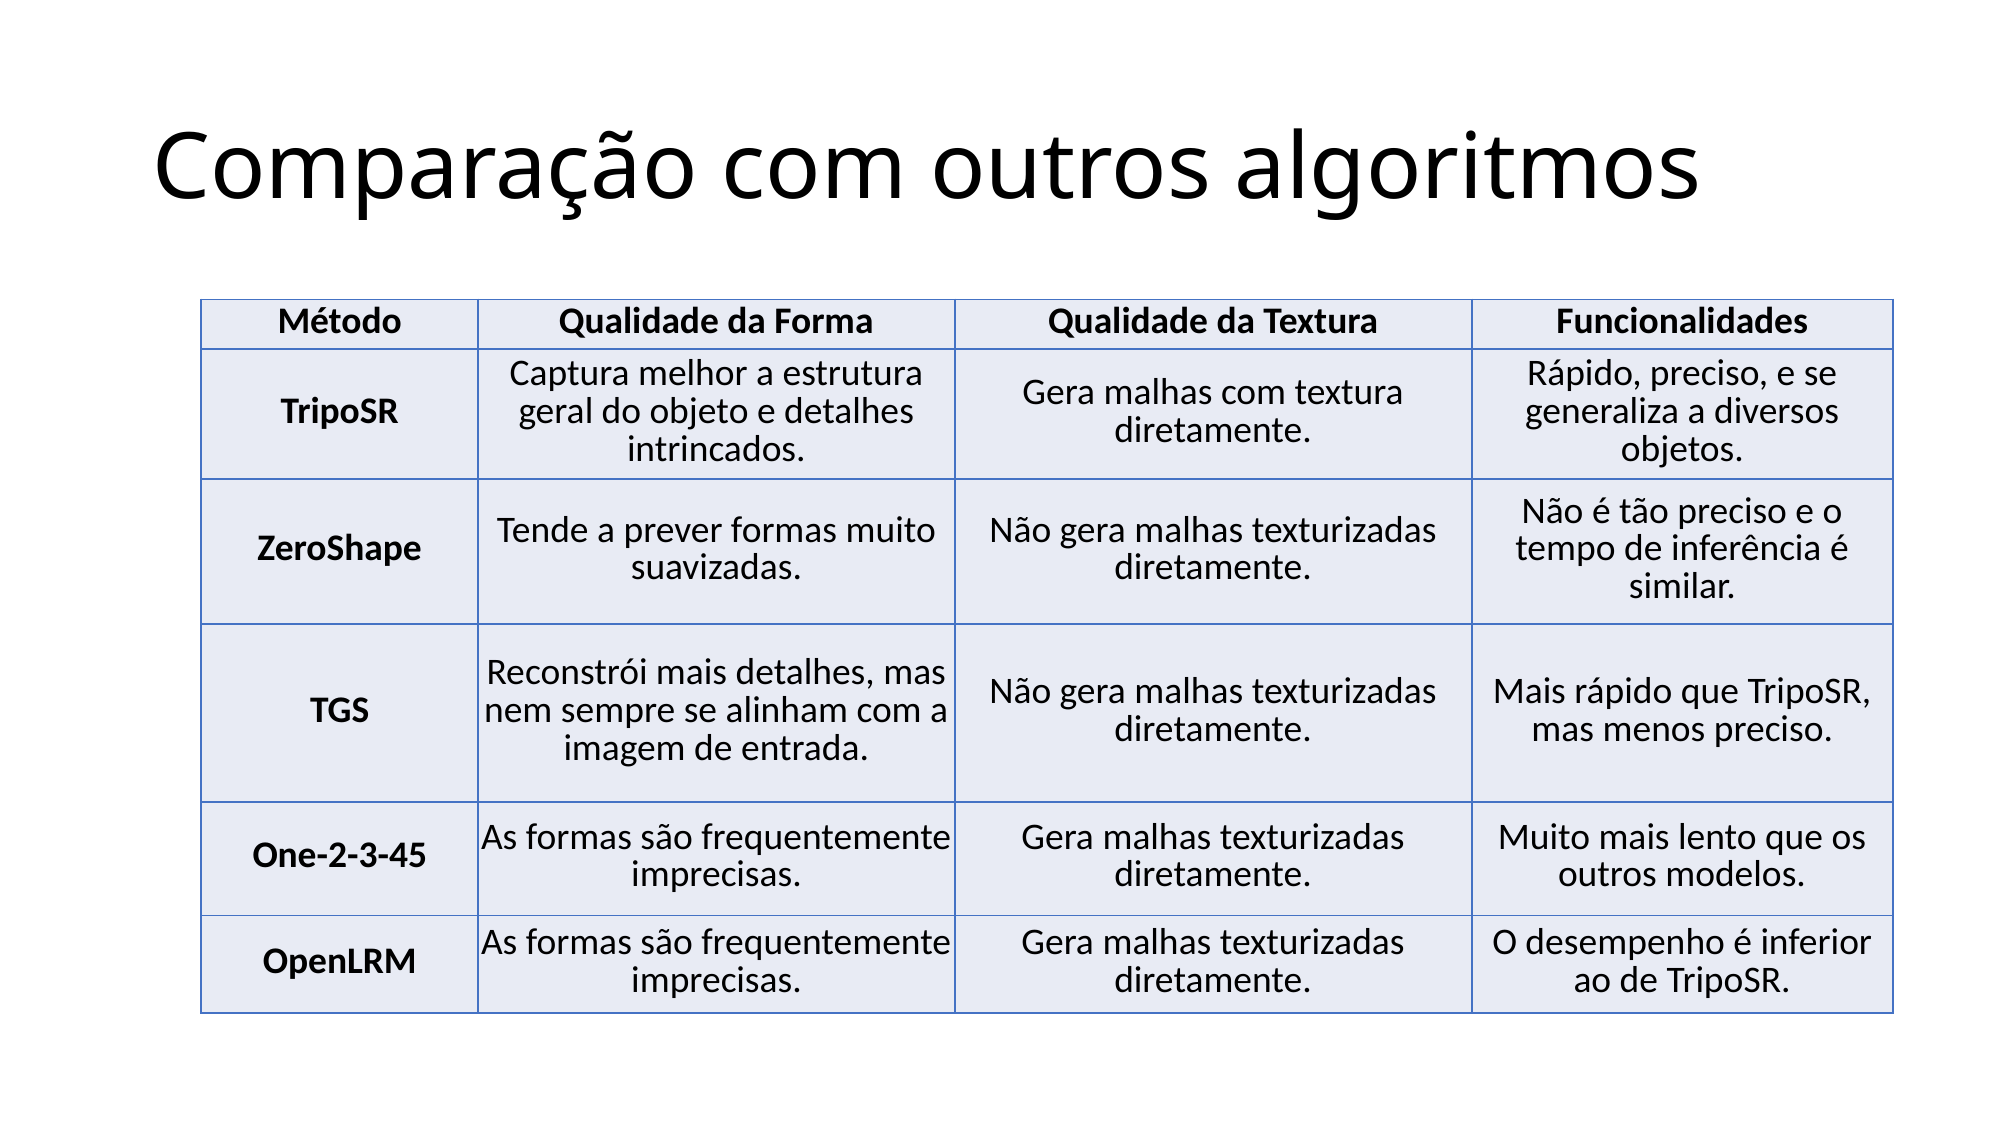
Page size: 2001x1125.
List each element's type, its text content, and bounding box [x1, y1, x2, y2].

table_cell OpenLRM [202, 916, 477, 1012]
table_cell TripoSR [202, 350, 477, 478]
table_cell As formas são frequentemente imprecisas. [479, 916, 954, 1012]
table_cell Não gera malhas texturizadas diretamente. [956, 480, 1471, 623]
table_cell One-2-3-45 [202, 803, 477, 915]
table_header Qualidade da Forma [479, 300, 954, 348]
table_cell ZeroShape [202, 480, 477, 623]
table_header Funcionalidades [1473, 300, 1892, 348]
table_cell Gera malhas texturizadas diretamente. [956, 803, 1471, 915]
table_cell Tende a prever formas muito suavizadas. [479, 480, 954, 623]
table_cell Rápido, preciso, e se generaliza a diversos objetos. [1473, 350, 1892, 478]
table_cell Reconstrói mais detalhes, mas nem sempre se alinham com a imagem de entrada. [479, 625, 954, 801]
table_cell Não gera malhas texturizadas diretamente. [956, 625, 1471, 801]
table_cell O desempenho é inferior ao de TripoSR. [1473, 916, 1892, 1012]
table_cell Não é tão preciso e o tempo de inferência é similar. [1473, 480, 1892, 623]
table_cell Gera malhas com textura diretamente. [956, 350, 1471, 478]
table_cell As formas são frequentemente imprecisas. [479, 803, 954, 915]
table_cell Captura melhor a estrutura geral do objeto e detalhes intrincados. [479, 350, 954, 478]
table_header Método [202, 300, 477, 348]
table_cell Muito mais lento que os outros modelos. [1473, 803, 1892, 915]
table_header Qualidade da Textura [956, 300, 1471, 348]
table_cell Gera malhas texturizadas diretamente. [956, 916, 1471, 1012]
title Comparação com outros algoritmos [137, 59, 1863, 278]
table_cell Mais rápido que TripoSR, mas menos preciso. [1473, 625, 1892, 801]
table_cell TGS [202, 625, 477, 801]
